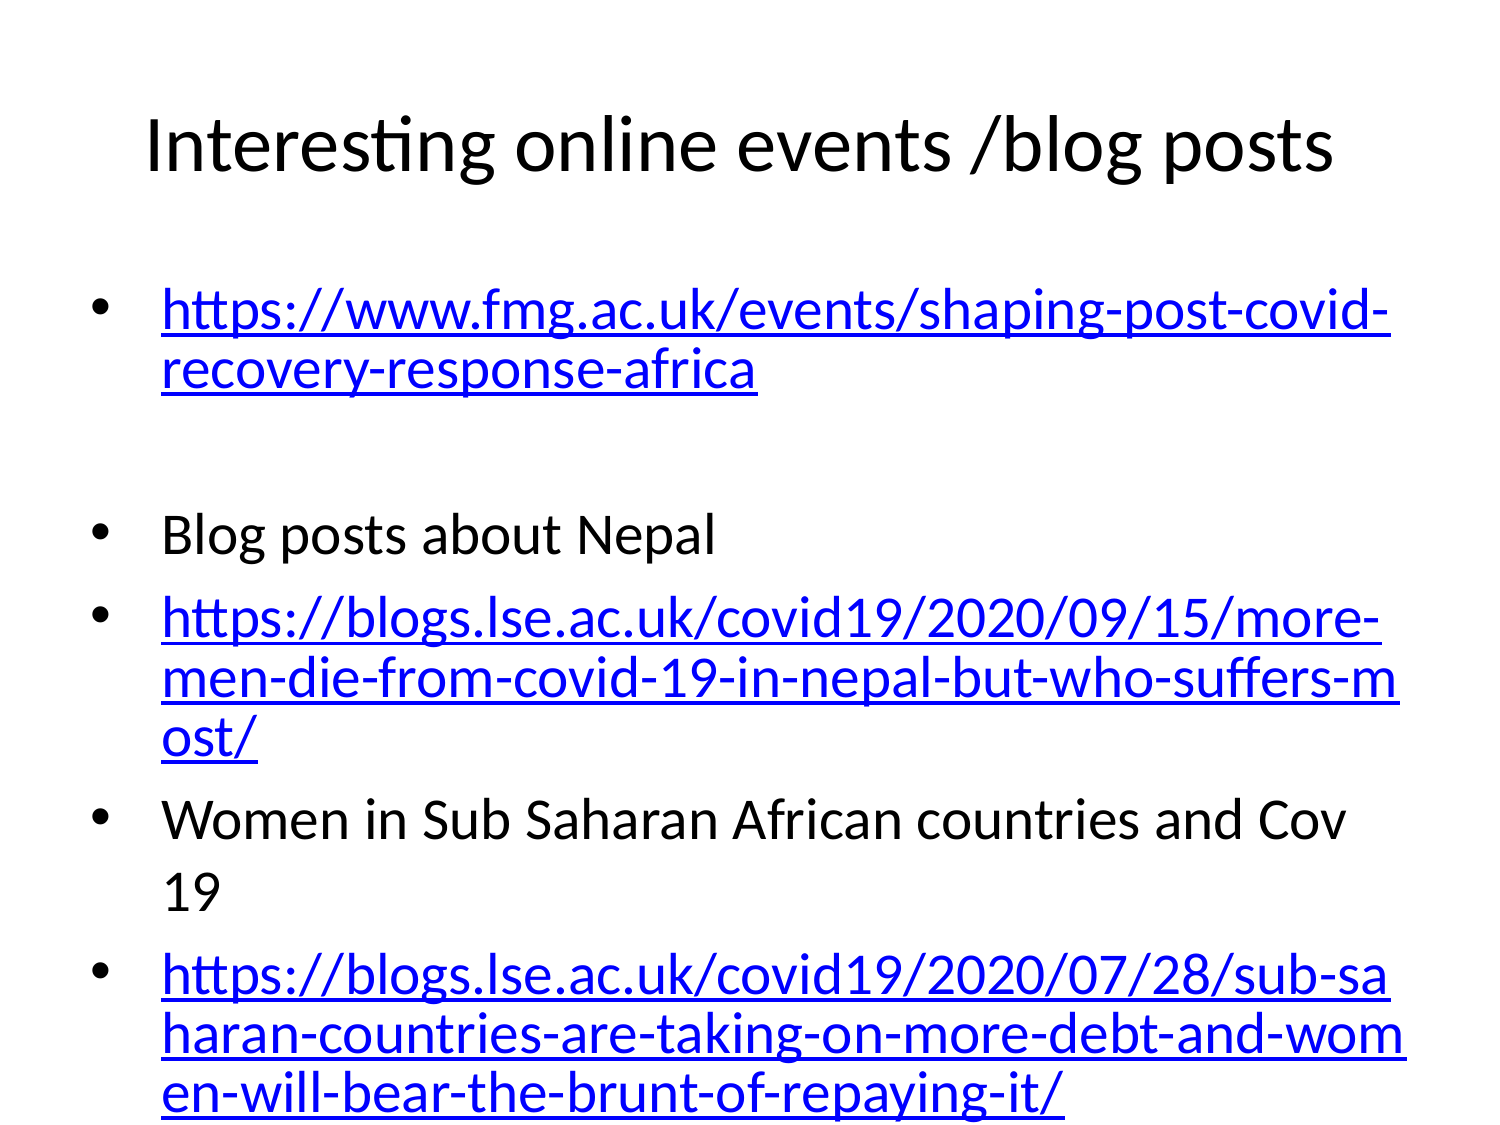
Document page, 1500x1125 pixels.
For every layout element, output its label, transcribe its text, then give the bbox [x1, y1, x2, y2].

title Interesting online events /blog posts [75, 45, 1425, 233]
list https://www.fmg.ac.uk/events/shaping-post-covid-recovery-response-africa Blog posts about Nepal https://blogs.lse.ac.uk/covid19/2020/09/15/more-men-die-from-covid-19-in-nepal-but-who-suffers-most/ Women in Sub Saharan African countries and Cov 19 https://blogs.lse.ac.uk/covid19/2020/07/28/sub-saharan-countries-are-taking-on-more-debt-and-women-will-bear-the-brunt-of-repaying-it/ Successful Cov 19 vaccination campaigns ? https://blogs.lse.ac.uk/covid19/2020/09/01/what-a-successful-covid-19-vaccination-campaign-would-look-like/ [75, 262, 1425, 1005]
